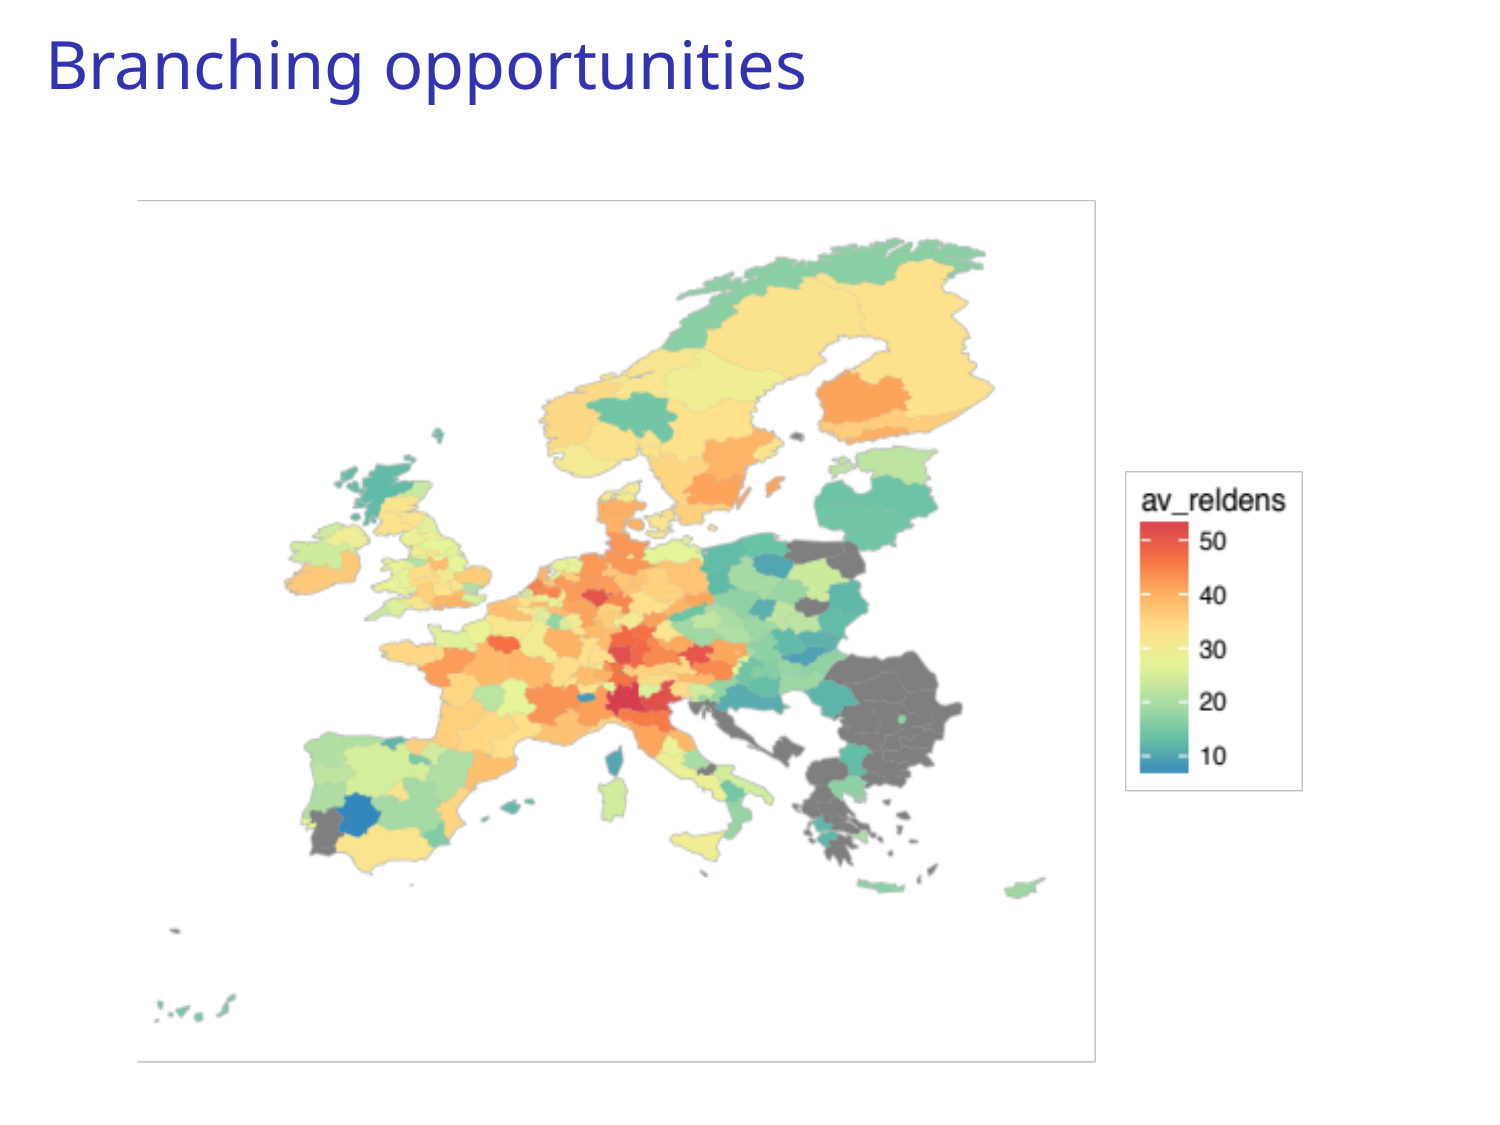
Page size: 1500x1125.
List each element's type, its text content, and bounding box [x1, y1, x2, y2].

title Branching opportunities [0, 0, 1463, 126]
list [137, 199, 1313, 1072]
